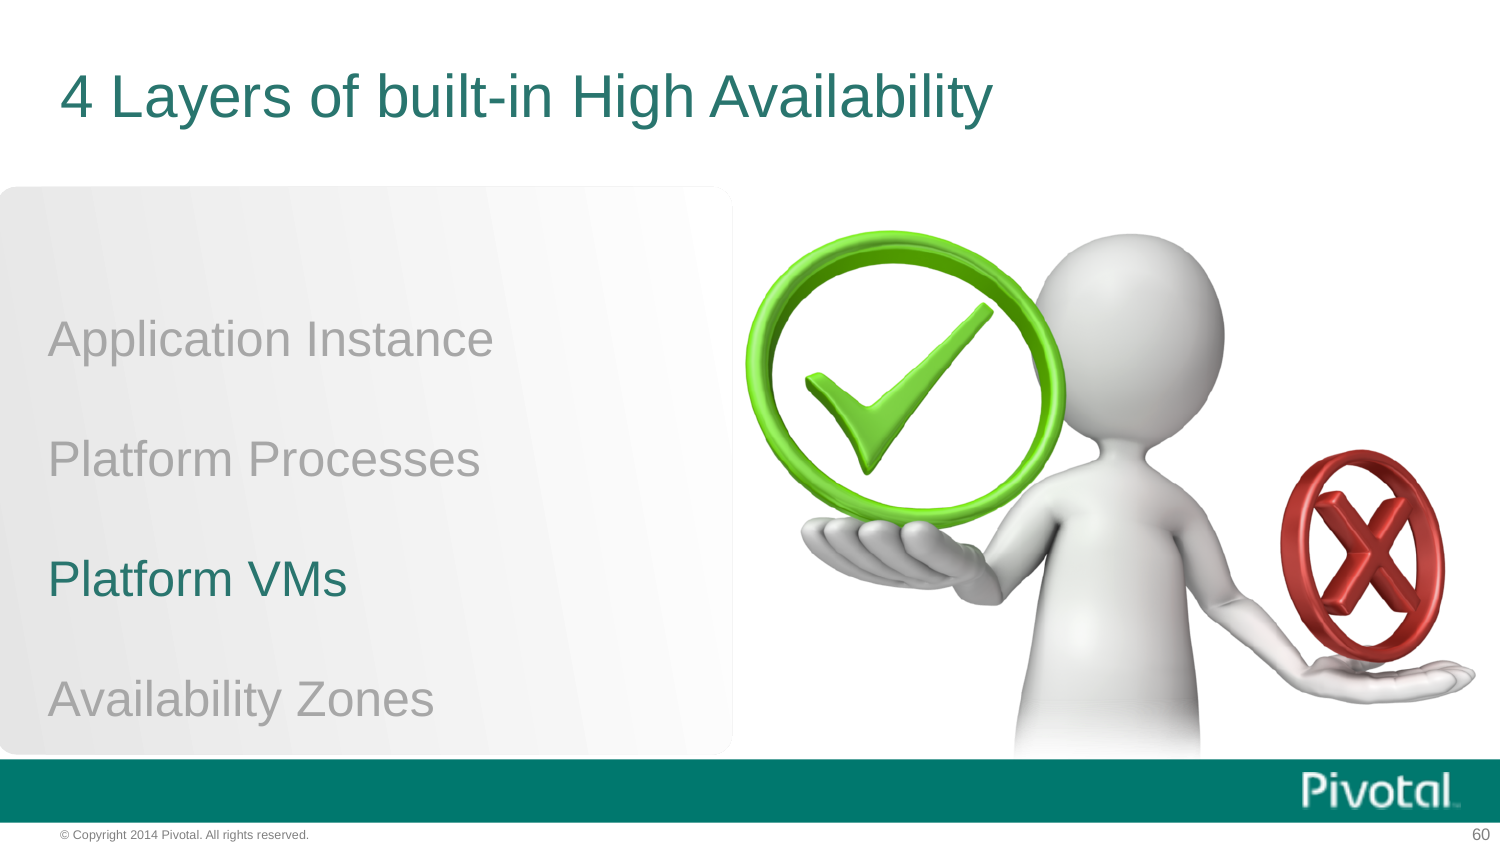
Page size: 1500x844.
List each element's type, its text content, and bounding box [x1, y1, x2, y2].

slide_number 60 [1402, 823, 1492, 844]
picture [719, 206, 1486, 762]
text_box [0, 186, 732, 755]
picture [1302, 772, 1461, 810]
title 4 Layers of built-in High Availability [59, 56, 1441, 145]
text_box Application Instance Platform Processes Platform VMs Availability Zones [33, 246, 607, 727]
